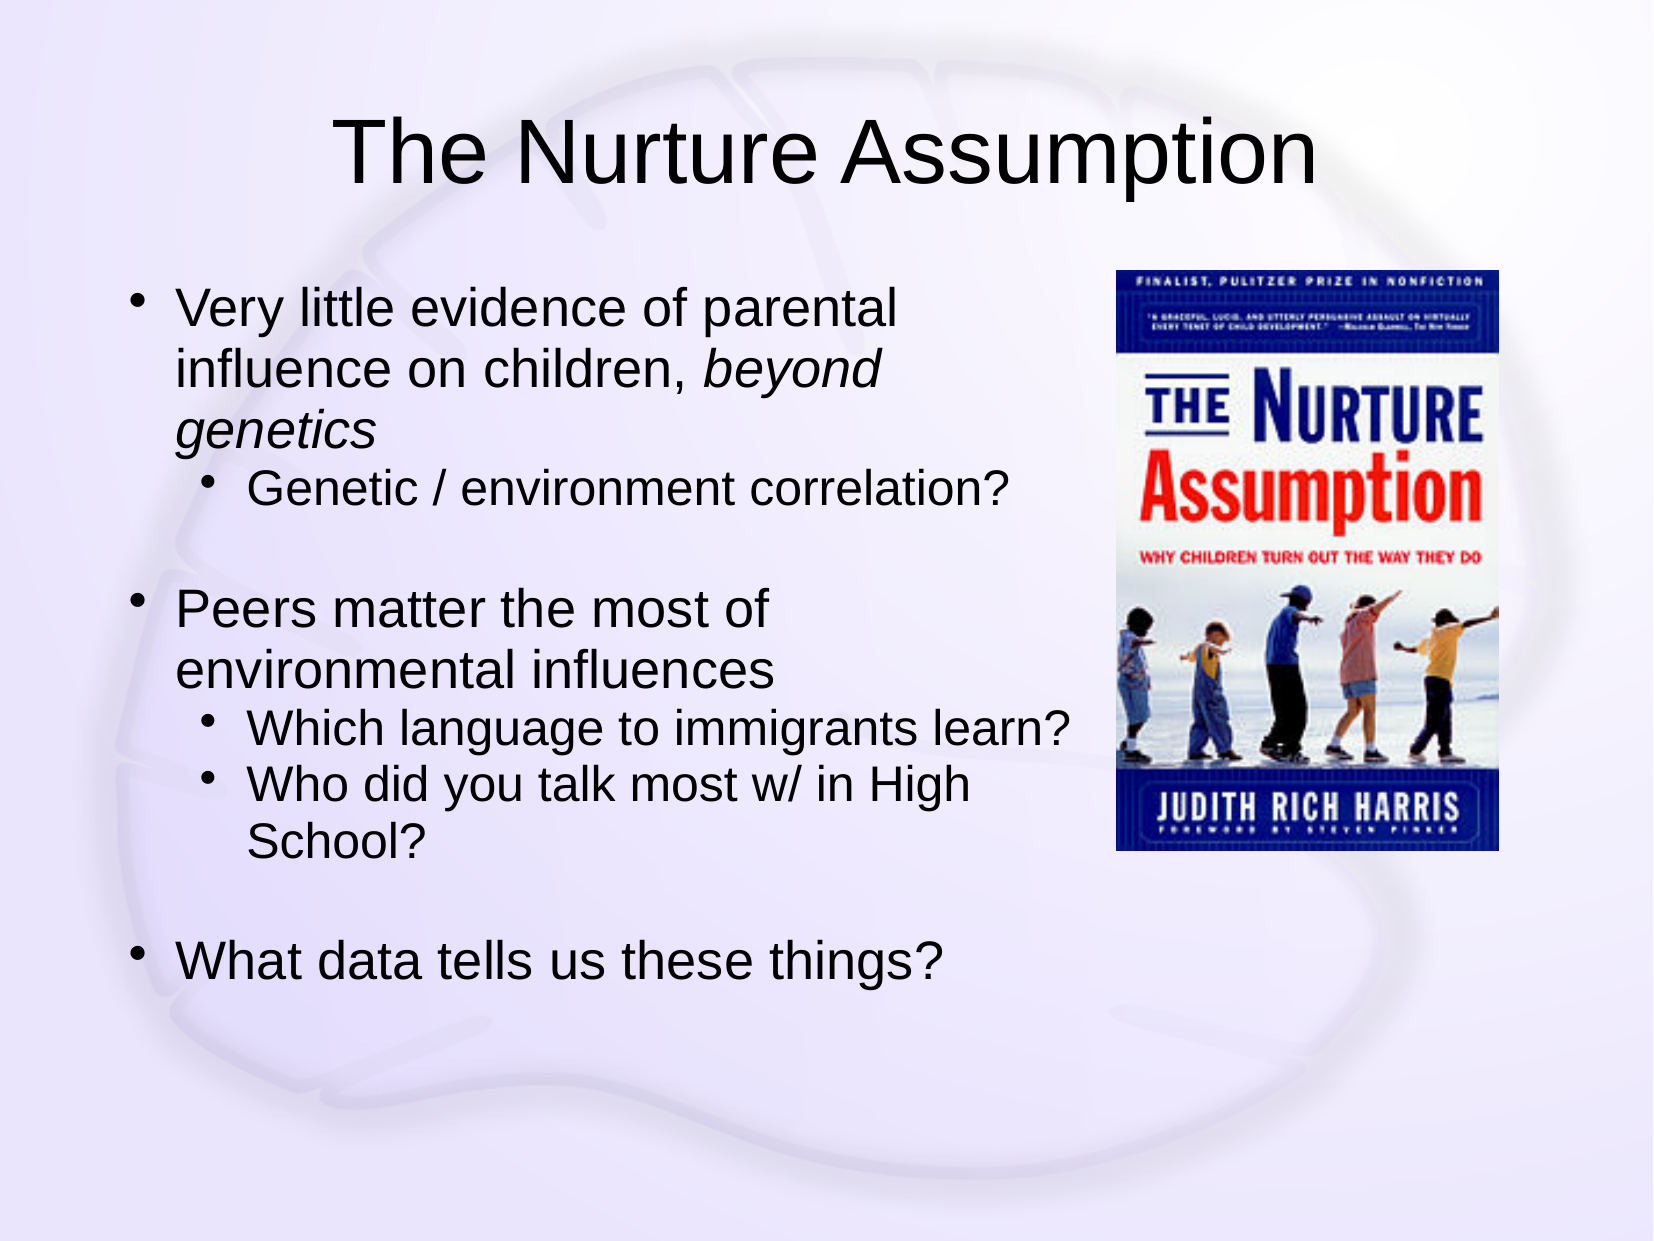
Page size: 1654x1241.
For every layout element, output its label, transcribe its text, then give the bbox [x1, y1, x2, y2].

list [1113, 269, 1504, 851]
title The Nurture Assumption [82, 49, 1571, 257]
text_box Very little evidence of parental influence on children, beyond genetics Genetic / environment correlation? Peers matter the most of environmental influences Which language to immigrants learn? Who did you talk most w/ in High School? What data tells us these things? [114, 270, 1114, 1061]
picture [0, 0, 1654, 1241]
